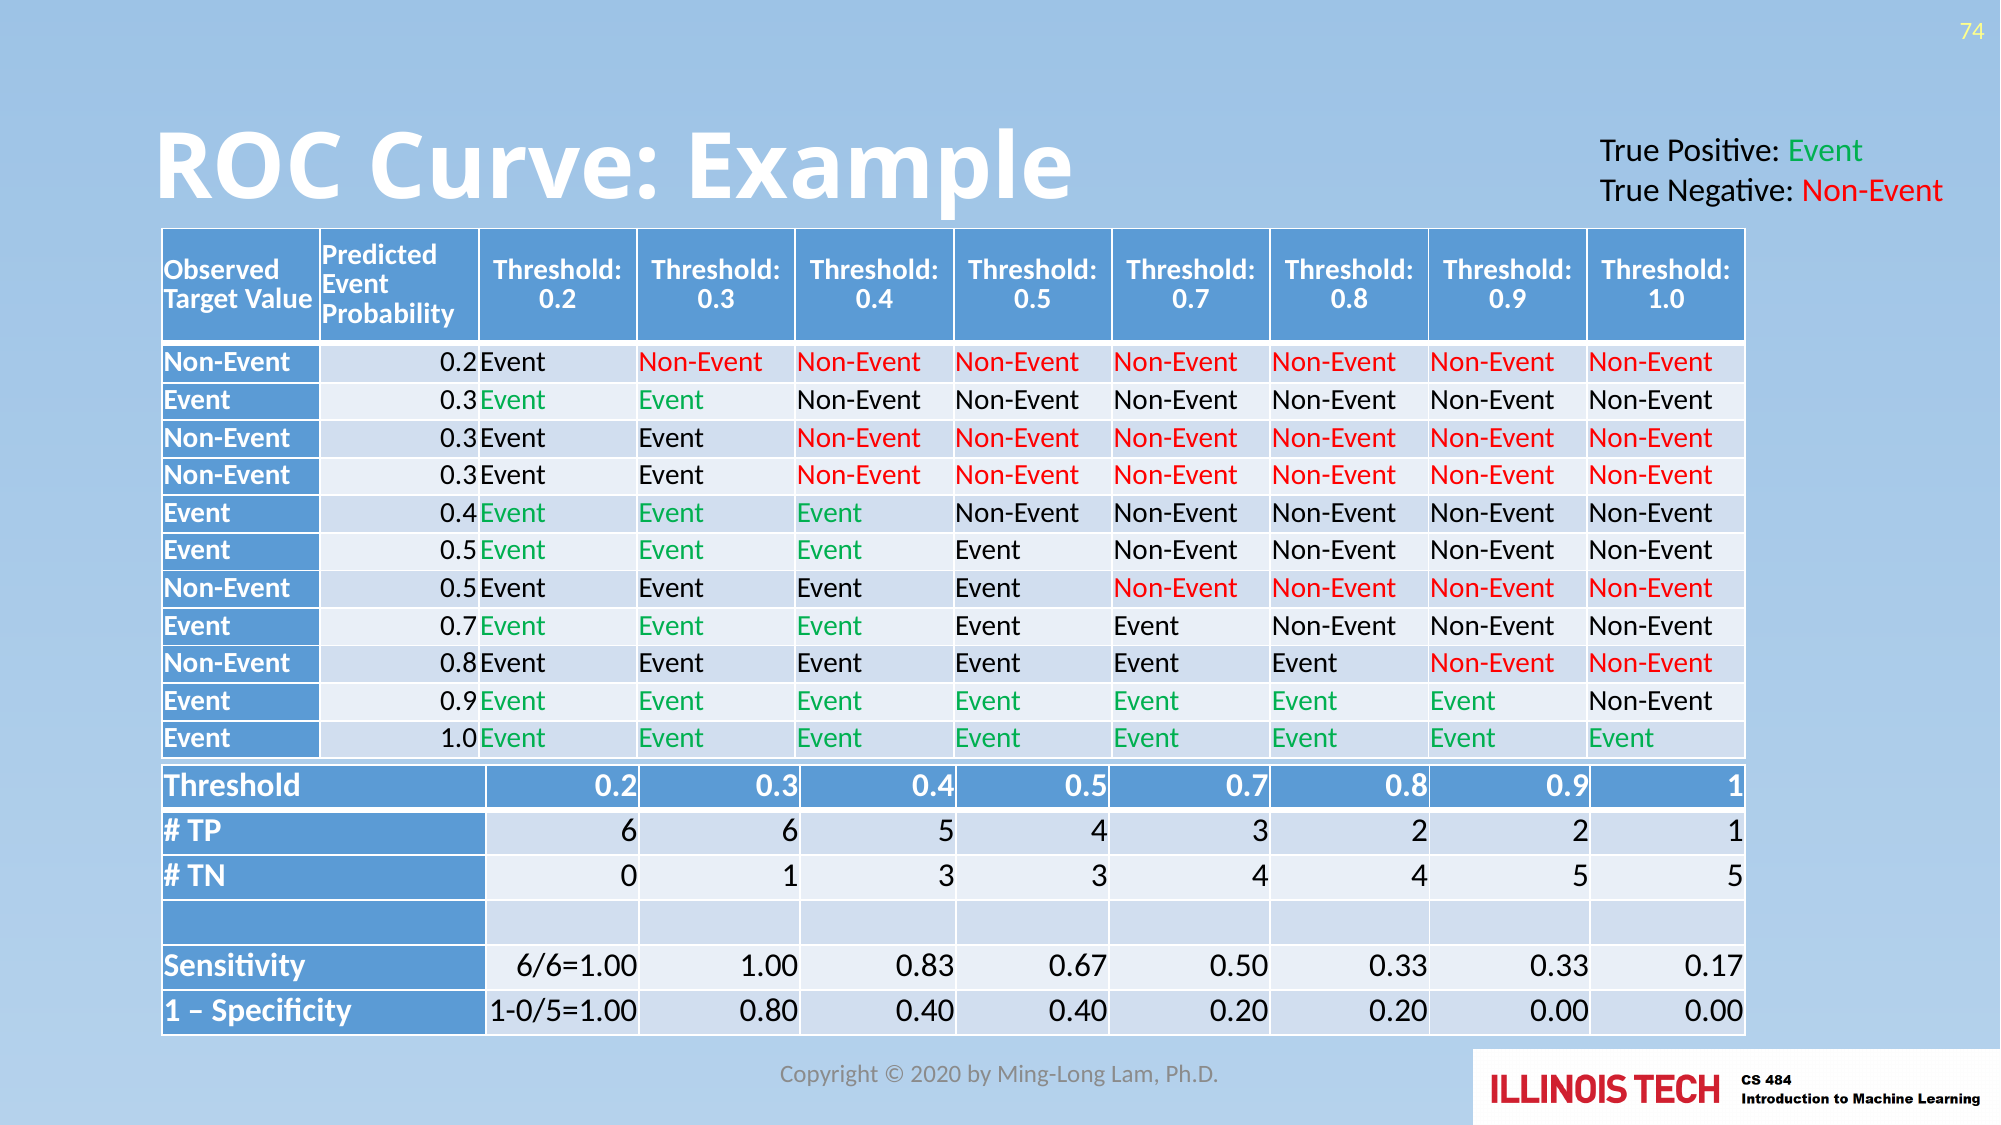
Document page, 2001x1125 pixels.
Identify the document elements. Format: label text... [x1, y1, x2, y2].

table_header 0.5 [957, 766, 1108, 807]
table_cell Event [796, 684, 953, 720]
table_header 0.8 [1271, 766, 1429, 807]
table_cell Event [163, 684, 319, 720]
table_cell Non-Event [1271, 459, 1428, 494]
table_cell Non-Event [1429, 421, 1586, 457]
table_cell Non-Event [163, 646, 319, 682]
table_cell [640, 901, 799, 944]
footer Copyright © 2020 by Ming-Long Lam, Ph.D. [662, 1042, 1338, 1103]
table_cell 5 [801, 813, 955, 854]
table_cell Event [638, 496, 794, 532]
table_cell Event [480, 646, 636, 682]
table_cell Non-Event [796, 346, 953, 382]
table_cell Event [796, 722, 953, 757]
table_cell Non-Event [638, 346, 794, 382]
table_cell Event [638, 421, 794, 457]
table_cell 6/6=1.00 [487, 946, 638, 989]
table_cell 4 [1110, 856, 1269, 899]
table_cell Event [638, 384, 794, 419]
table_cell 0.5 [321, 534, 478, 570]
table_cell [163, 901, 485, 944]
table_cell Non-Event [1588, 609, 1744, 645]
table_cell Non-Event [1429, 496, 1586, 532]
table_header Threshold: 0.7 [1113, 229, 1269, 340]
table_cell Event [480, 534, 636, 570]
table_header Threshold: 0.2 [480, 229, 636, 340]
table_cell 5 [1430, 856, 1589, 899]
table_cell Non-Event [1113, 384, 1269, 419]
table_cell 0.9 [321, 684, 478, 720]
table_cell Non-Event [796, 459, 953, 494]
table_cell 0.20 [1271, 991, 1429, 1034]
table_cell Non-Event [1271, 534, 1428, 570]
table_cell 0.40 [957, 991, 1108, 1034]
table_cell Non-Event [796, 421, 953, 457]
table_cell Event [480, 722, 636, 757]
table_cell Non-Event [1271, 346, 1428, 382]
table_header 0.2 [487, 766, 638, 807]
table_header 0.9 [1430, 766, 1589, 807]
table_cell Non-Event [163, 571, 319, 607]
table_cell 6 [487, 813, 638, 854]
table_cell Non-Event [1429, 534, 1586, 570]
table_cell [1271, 901, 1429, 944]
table_cell 0.83 [801, 946, 955, 989]
table_cell Event [480, 684, 636, 720]
table_cell 0.2 [321, 346, 478, 382]
table_cell Non-Event [1113, 346, 1269, 382]
table_cell 0.50 [1110, 946, 1269, 989]
table_cell Event [638, 534, 794, 570]
table_cell Event [1271, 646, 1428, 682]
table_cell 0.33 [1430, 946, 1589, 989]
table_cell Non-Event [955, 421, 1111, 457]
table_cell 0.4 [321, 496, 478, 532]
table_cell 0.17 [1591, 946, 1744, 989]
table_cell # TP [163, 813, 485, 854]
table_cell Event [955, 684, 1111, 720]
table_cell Non-Event [1113, 534, 1269, 570]
table_header Threshold: 0.5 [955, 229, 1111, 340]
table_cell Event [1271, 684, 1428, 720]
table_cell 2 [1271, 813, 1429, 854]
table_header 0.4 [801, 766, 955, 807]
table_cell Event [163, 384, 319, 419]
table_cell 5 [1591, 856, 1744, 899]
table_cell 0.3 [321, 384, 478, 419]
table_cell Event [1113, 609, 1269, 645]
table_cell Non-Event [1588, 384, 1744, 419]
table_cell 0.20 [1110, 991, 1269, 1034]
table_cell 0.00 [1591, 991, 1744, 1034]
table_cell Event [955, 571, 1111, 607]
table_cell Non-Event [796, 384, 953, 419]
table_cell Non-Event [163, 459, 319, 494]
table_cell Non-Event [1588, 646, 1744, 682]
table_cell Non-Event [1271, 609, 1428, 645]
table_cell Non-Event [1588, 421, 1744, 457]
table_cell Non-Event [1588, 346, 1744, 382]
table_cell Non-Event [1429, 646, 1586, 682]
table_header Threshold: 0.9 [1429, 229, 1586, 340]
table_header Observed Target Value [163, 229, 319, 340]
table_header 1 [1591, 766, 1744, 807]
text_box True Positive: Event True Negative: Non-Event [1585, 120, 1965, 216]
table_header 0.3 [640, 766, 799, 807]
table_cell 0.40 [801, 991, 955, 1034]
table_cell 0.7 [321, 609, 478, 645]
table_cell Event [480, 571, 636, 607]
table_cell Non-Event [955, 384, 1111, 419]
table_cell Event [796, 496, 953, 532]
table_cell Event [163, 722, 319, 757]
table_cell [1110, 901, 1269, 944]
table_cell Non-Event [1588, 459, 1744, 494]
table_cell Non-Event [1271, 384, 1428, 419]
table_cell Non-Event [1113, 421, 1269, 457]
table_cell Sensitivity [163, 946, 485, 989]
table_cell Non-Event [163, 346, 319, 382]
table_cell Event [638, 646, 794, 682]
table_cell Event [1113, 646, 1269, 682]
table_cell Event [638, 609, 794, 645]
table_header Predicted Event Probability [321, 229, 478, 340]
table_cell Event [480, 459, 636, 494]
table_header Threshold [163, 766, 485, 807]
table_cell Event [1429, 684, 1586, 720]
table_cell Event [955, 646, 1111, 682]
table_cell 0.33 [1271, 946, 1429, 989]
table_cell 1.00 [640, 946, 799, 989]
table_header Threshold: 1.0 [1588, 229, 1744, 340]
table_cell Non-Event [955, 496, 1111, 532]
table_cell Event [638, 459, 794, 494]
table_cell Event [955, 722, 1111, 757]
table_header Threshold: 0.3 [638, 229, 794, 340]
table_cell Event [1588, 722, 1744, 757]
table_cell 1.0 [321, 722, 478, 757]
table_cell 3 [1110, 813, 1269, 854]
table_cell # TN [163, 856, 485, 899]
table_cell 0.3 [321, 421, 478, 457]
picture [1473, 1049, 2000, 1125]
table_cell 0.3 [321, 459, 478, 494]
table_cell Non-Event [1429, 384, 1586, 419]
table_cell [487, 901, 638, 944]
table_cell Event [796, 534, 953, 570]
table_cell 6 [640, 813, 799, 854]
table_cell Event [638, 722, 794, 757]
table_cell Non-Event [1429, 609, 1586, 645]
table_cell 3 [957, 856, 1108, 899]
table_cell Event [796, 646, 953, 682]
table_cell Event [480, 421, 636, 457]
table_cell Event [163, 609, 319, 645]
table_cell 0.8 [321, 646, 478, 682]
table_cell 2 [1430, 813, 1589, 854]
table_cell Event [638, 571, 794, 607]
table_cell [801, 901, 955, 944]
table_cell 4 [1271, 856, 1429, 899]
table_cell Event [1113, 684, 1269, 720]
table_cell Non-Event [1271, 496, 1428, 532]
table_cell [1430, 901, 1589, 944]
table_cell 4 [957, 813, 1108, 854]
table_cell [957, 901, 1108, 944]
table_cell Event [955, 534, 1111, 570]
table_cell Non-Event [1113, 459, 1269, 494]
table_header 0.7 [1110, 766, 1269, 807]
table_cell 0.00 [1430, 991, 1589, 1034]
table_cell Event [163, 496, 319, 532]
table_header Threshold: 0.4 [796, 229, 953, 340]
table_header Threshold: 0.8 [1271, 229, 1428, 340]
table_cell Non-Event [1113, 571, 1269, 607]
table_cell Event [955, 609, 1111, 645]
table_cell 1 [640, 856, 799, 899]
table_cell Event [480, 384, 636, 419]
table_cell Non-Event [1588, 571, 1744, 607]
table_cell Event [480, 346, 636, 382]
slide_number 74 [1550, 0, 2000, 60]
table_cell Event [480, 496, 636, 532]
table_cell Non-Event [955, 459, 1111, 494]
table_cell Non-Event [1271, 571, 1428, 607]
table_cell 1 [1591, 813, 1744, 854]
table_cell Non-Event [955, 346, 1111, 382]
table_cell 0 [487, 856, 638, 899]
table_cell Event [163, 534, 319, 570]
table_cell Non-Event [1429, 571, 1586, 607]
table_cell Non-Event [1588, 534, 1744, 570]
table_cell Non-Event [1588, 496, 1744, 532]
table_cell Non-Event [1429, 346, 1586, 382]
table_cell Non-Event [1429, 459, 1586, 494]
table_cell 1 – Specificity [163, 991, 485, 1034]
table_cell 3 [801, 856, 955, 899]
table_cell Event [1113, 722, 1269, 757]
table_cell 0.5 [321, 571, 478, 607]
table_cell Non-Event [163, 421, 319, 457]
table_cell Non-Event [1113, 496, 1269, 532]
table_cell Event [480, 609, 636, 645]
table_cell Event [1429, 722, 1586, 757]
table_cell 0.67 [957, 946, 1108, 989]
title ROC Curve: Example [137, 59, 1863, 278]
table_cell Event [796, 571, 953, 607]
table_cell Non-Event [1588, 684, 1744, 720]
table_cell Non-Event [1271, 421, 1428, 457]
table_cell Event [1271, 722, 1428, 757]
table_cell Event [638, 684, 794, 720]
table_cell Event [796, 609, 953, 645]
table_cell [1591, 901, 1744, 944]
table_cell 0.80 [640, 991, 799, 1034]
table_cell 1-0/5=1.00 [487, 991, 638, 1034]
